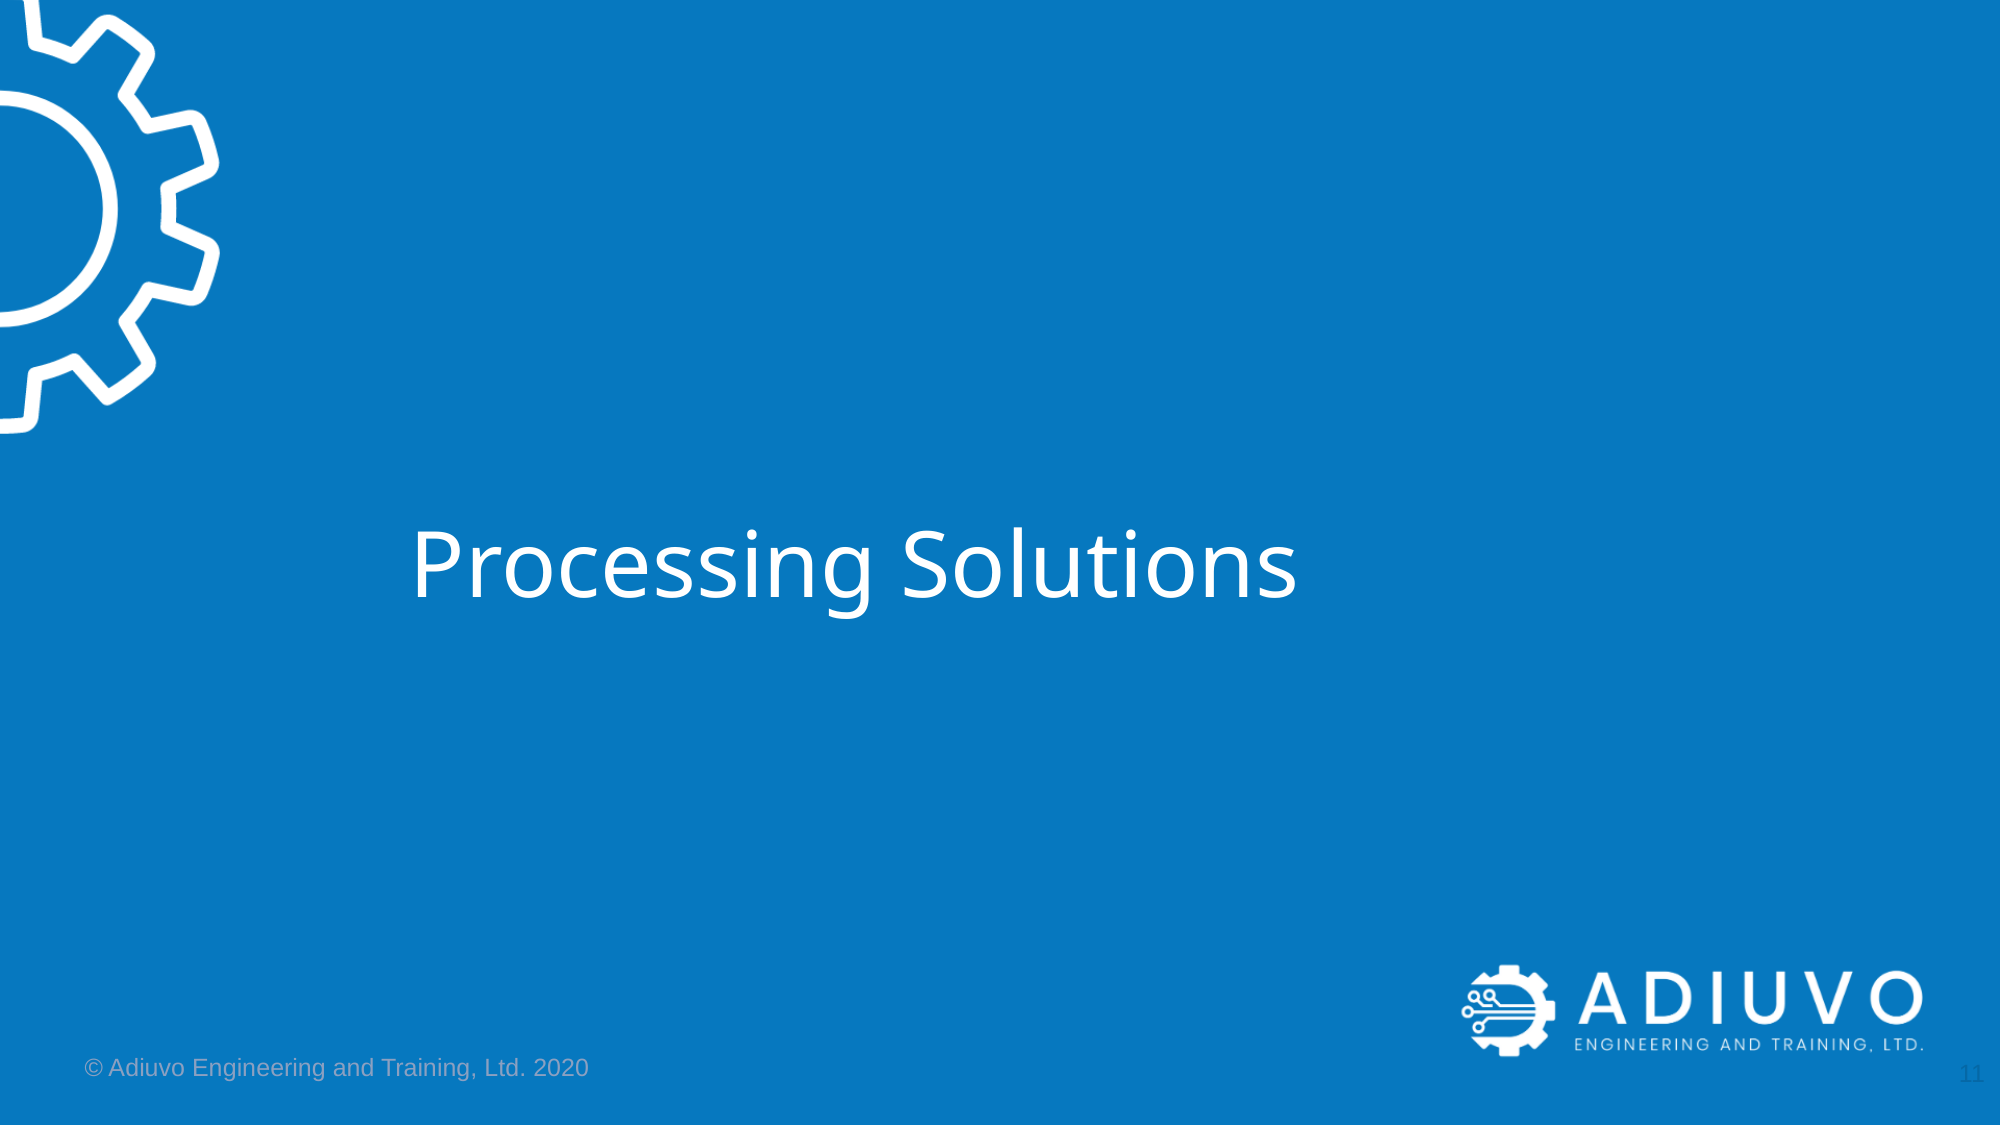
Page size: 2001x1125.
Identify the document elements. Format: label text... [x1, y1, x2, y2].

title Processing Solutions [394, 372, 1895, 764]
footer © Adiuvo Engineering and Training, Ltd. 2020 [0, 1036, 675, 1097]
picture [0, 0, 2000, 1125]
slide_number 11 [1550, 1042, 2000, 1103]
